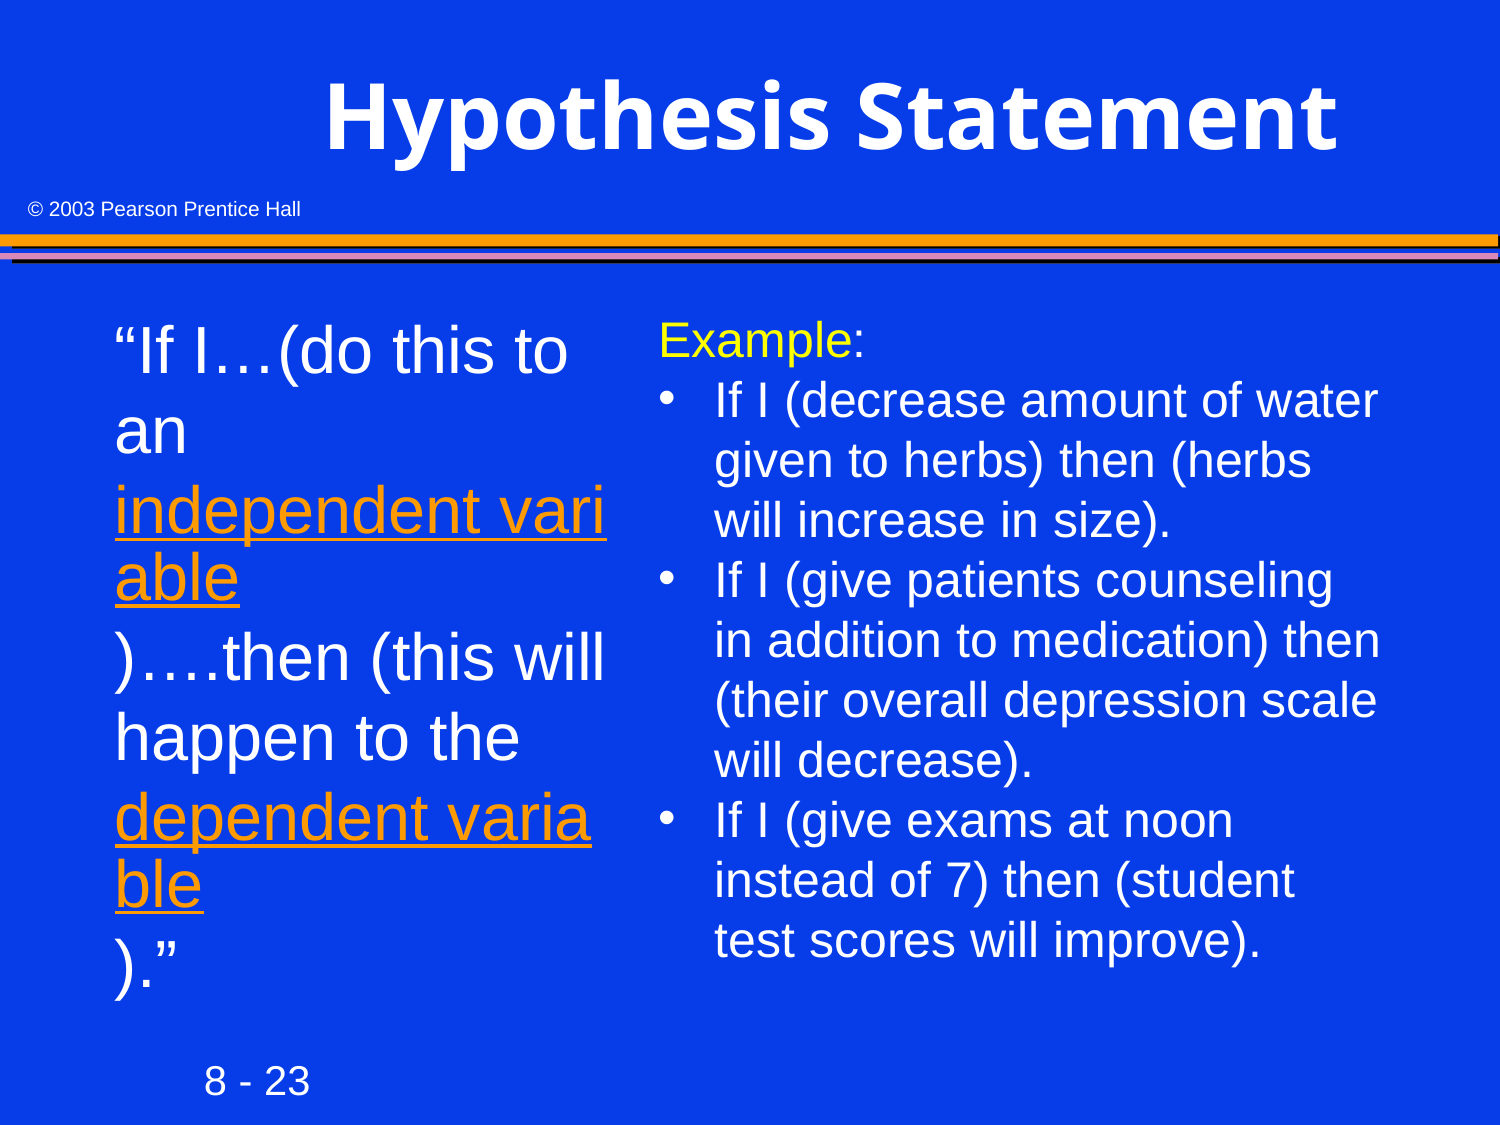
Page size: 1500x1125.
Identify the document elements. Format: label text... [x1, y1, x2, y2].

text_box Example: If I (decrease amount of water given to herbs) then (herbs will increase in size). If I (give patients counseling in addition to medication) then (their overall depression scale will decrease). If I (give exams at noon instead of 7) then (student test scores will improve). [643, 299, 1400, 975]
list “If I…(do this to an independent variable)….then (this will happen to the dependent variable).” [99, 299, 643, 975]
title Hypothesis Statement [275, 24, 1388, 213]
